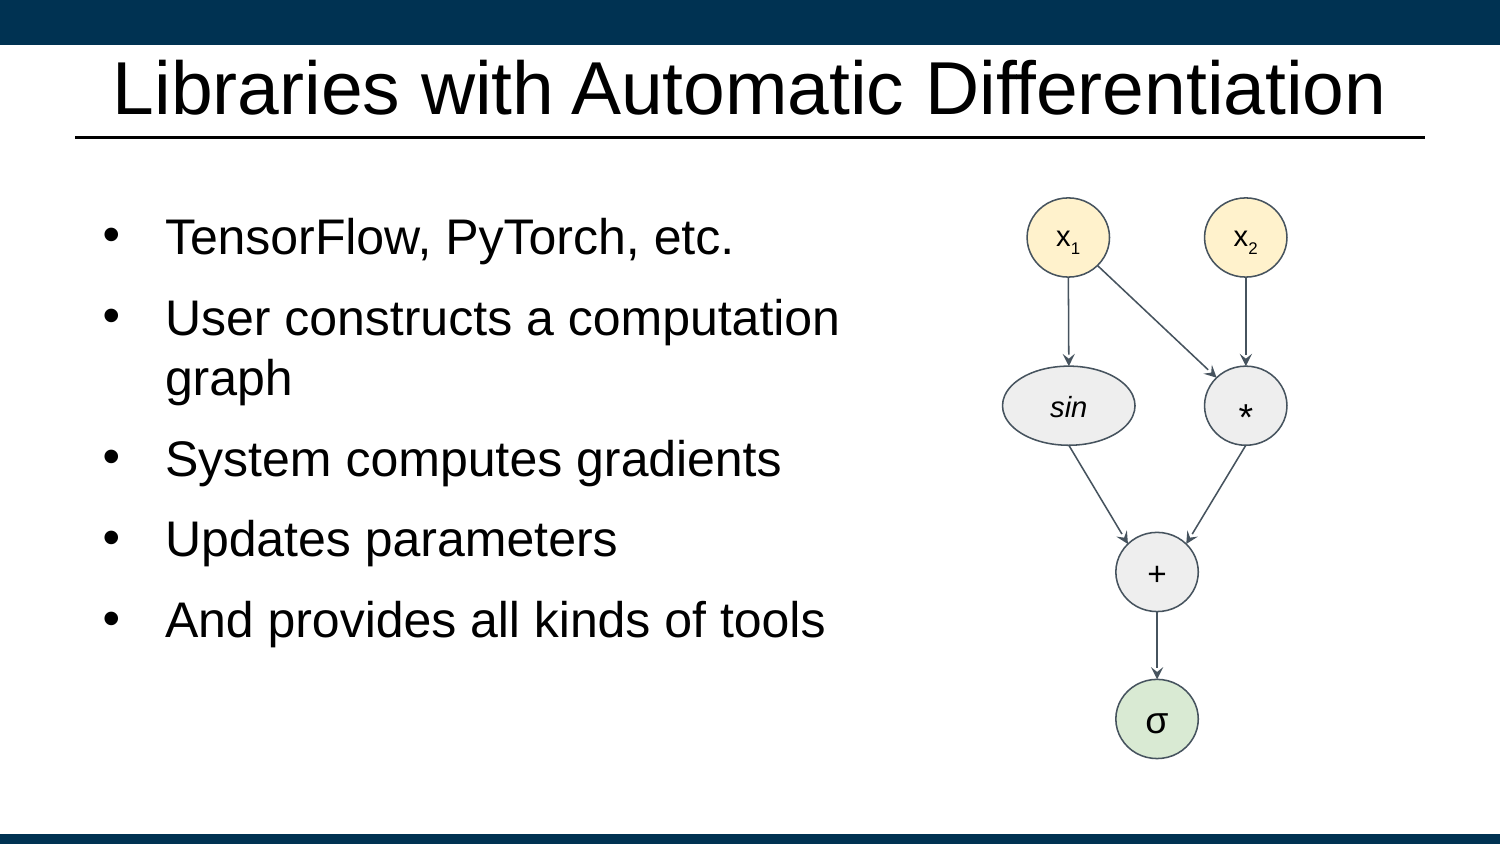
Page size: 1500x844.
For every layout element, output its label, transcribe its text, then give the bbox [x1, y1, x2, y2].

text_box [1097, 265, 1217, 378]
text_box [1068, 444, 1129, 545]
text_box x1 [1027, 197, 1110, 278]
text_box sin [1002, 366, 1136, 446]
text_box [1185, 444, 1247, 545]
text_box + [1115, 532, 1199, 612]
text_box x2 [1204, 197, 1287, 278]
title Libraries with Automatic Differentiation [75, 37, 1425, 132]
text_box * [1204, 366, 1287, 446]
text_box σ [1115, 679, 1199, 759]
list TensorFlow, PyTorch, etc. User constructs a computation graph System computes gradients Updates parameters And provides all kinds of tools [75, 196, 860, 687]
